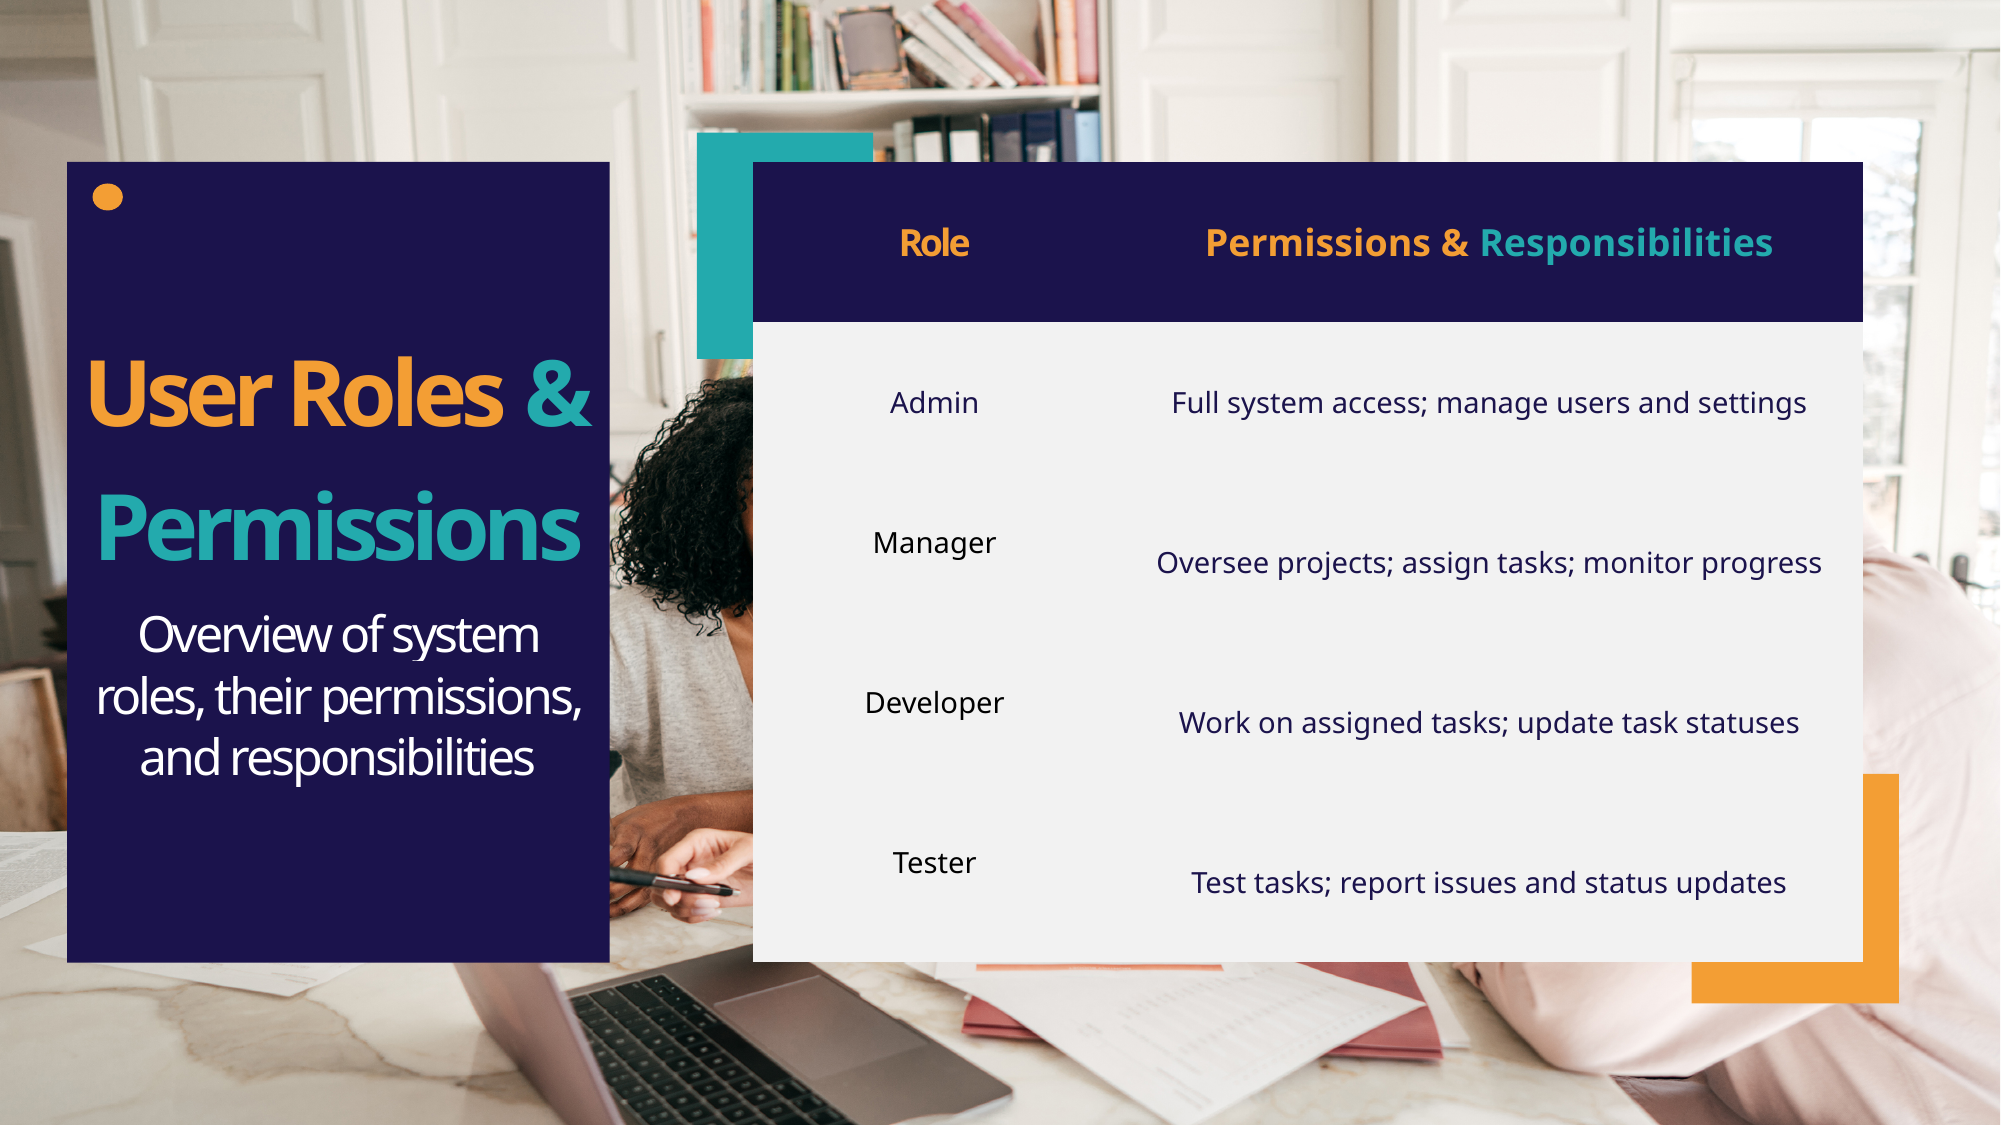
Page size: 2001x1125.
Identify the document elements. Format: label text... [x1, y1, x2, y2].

table_cell Admin [753, 322, 1116, 482]
table_header Permissions & Responsibilities [1116, 162, 1863, 322]
text_box [696, 131, 874, 360]
table_header Role [753, 162, 1116, 322]
list User Roles & Permissions Overview of system roles, their permissions, and responsibilities [67, 161, 610, 963]
table_cell Developer [753, 642, 1116, 802]
picture [0, 0, 2001, 1125]
table_cell Oversee projects; assign tasks; monitor progress [1116, 482, 1863, 642]
table_cell Full system access; manage users and settings [1116, 322, 1863, 482]
table_cell Test tasks; report issues and status updates [1116, 802, 1863, 962]
table_cell Manager [753, 482, 1116, 642]
text_box [1690, 773, 1900, 1004]
table_cell Work on assigned tasks; update task statuses [1116, 642, 1863, 802]
table_cell Tester [753, 802, 1116, 962]
text_box [91, 182, 124, 212]
